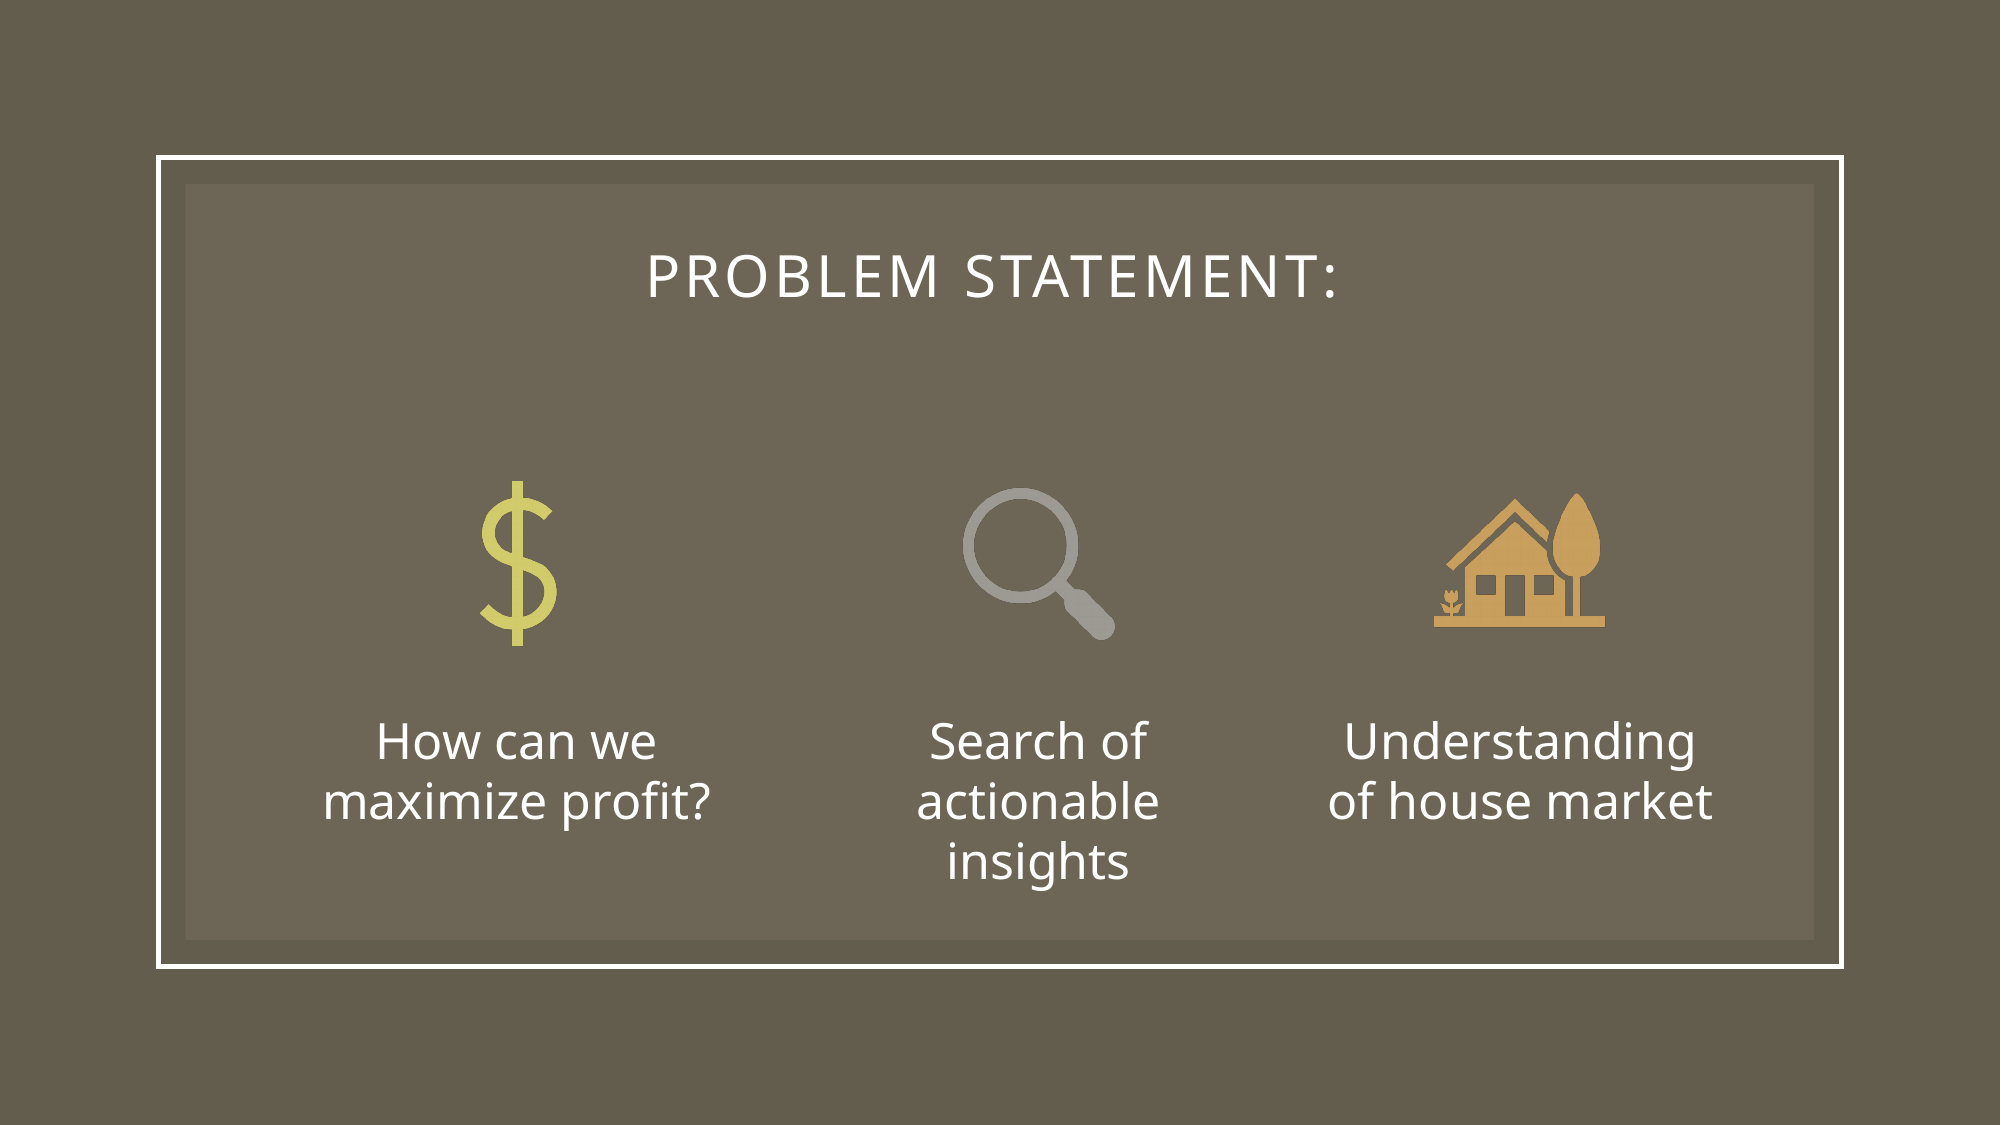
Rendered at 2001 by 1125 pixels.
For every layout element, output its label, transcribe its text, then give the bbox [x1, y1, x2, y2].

text_box [157, 156, 1842, 968]
title Problem statement: [236, 202, 1767, 355]
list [237, 409, 1760, 889]
